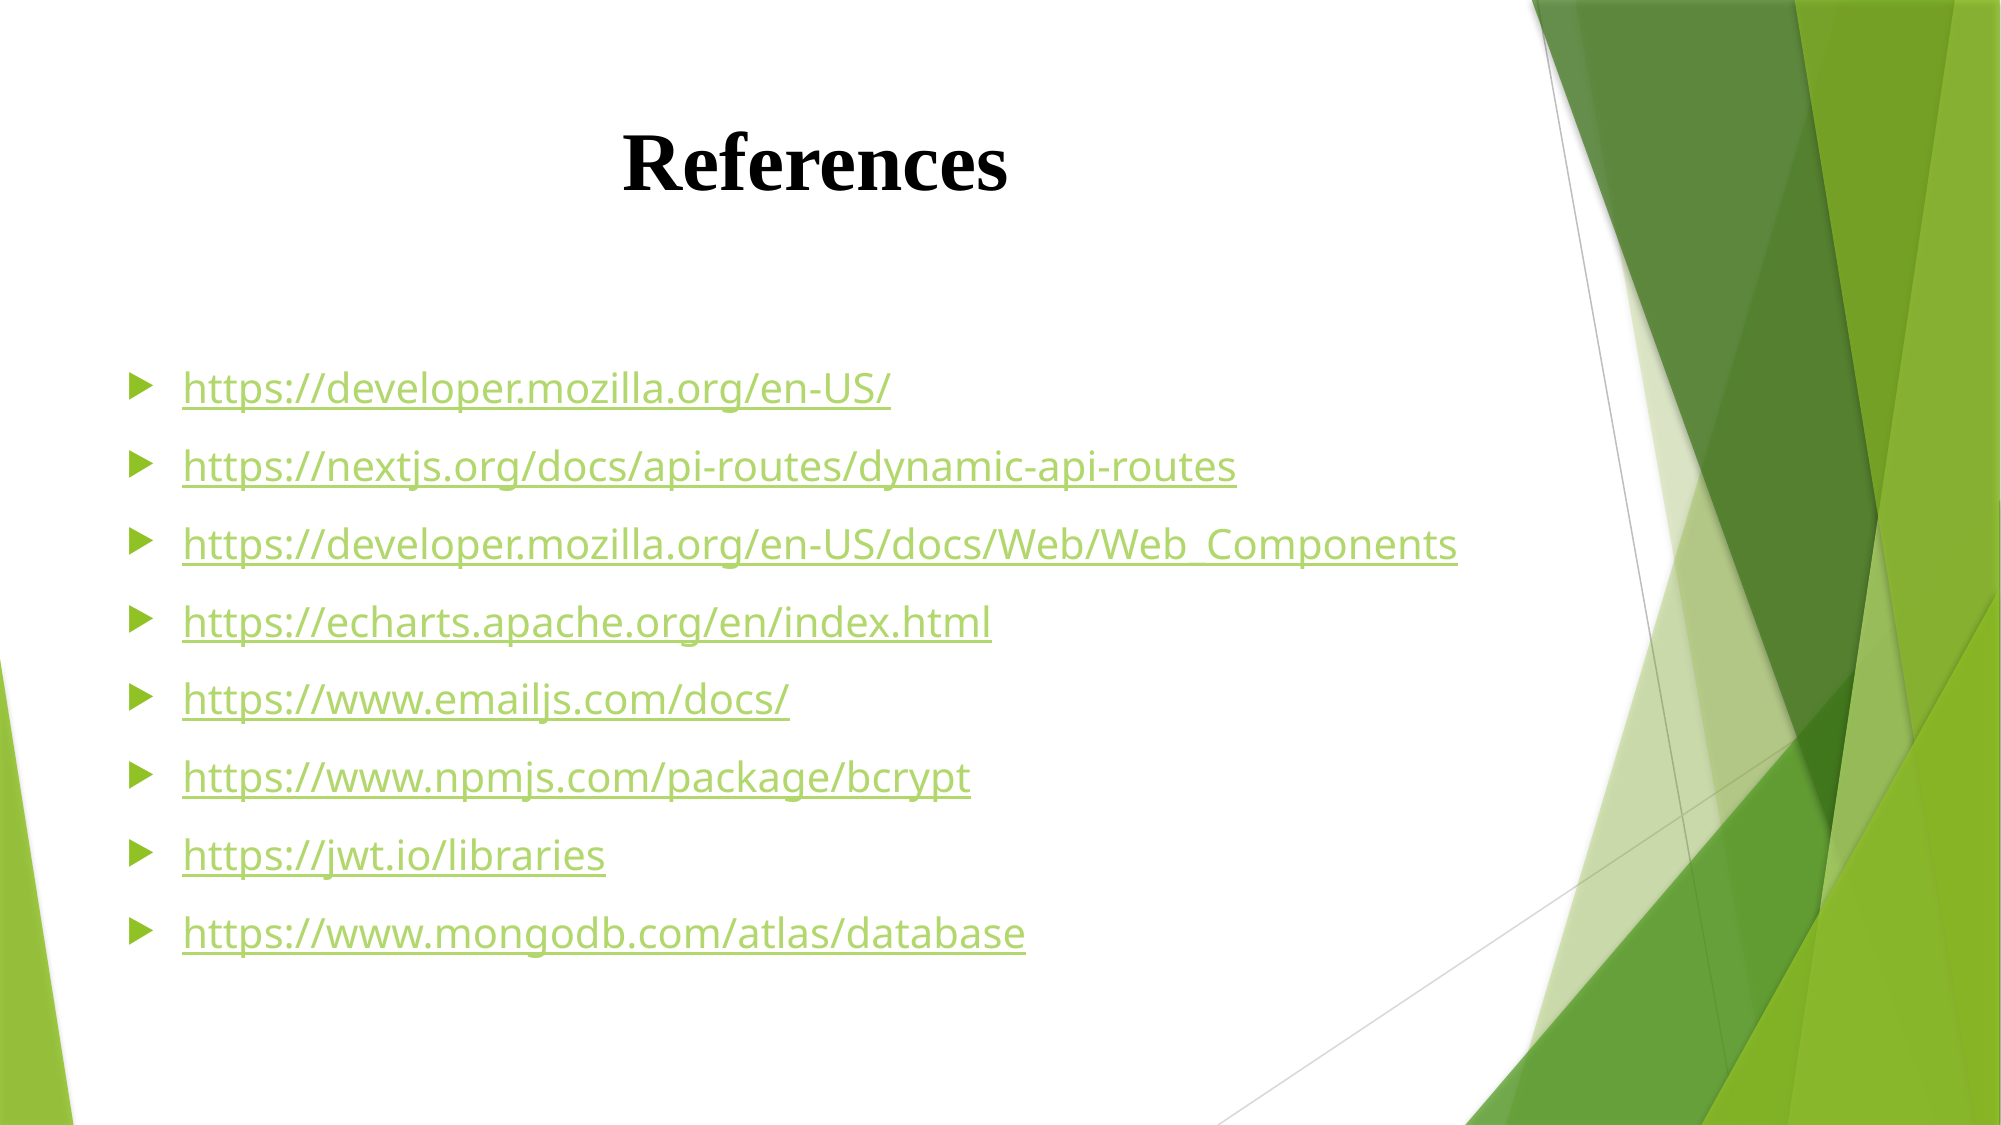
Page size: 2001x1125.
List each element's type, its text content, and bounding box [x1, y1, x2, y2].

list https://developer.mozilla.org/en-US/ https://nextjs.org/docs/api-routes/dynamic-api-routes https://developer.mozilla.org/en-US/docs/Web/Web_Components https://echarts.apache.org/en/index.html https://www.emailjs.com/docs/ https://www.npmjs.com/package/bcrypt https://jwt.io/libraries https://www.mongodb.com/atlas/database [111, 354, 1522, 992]
title References [111, 99, 1522, 317]
